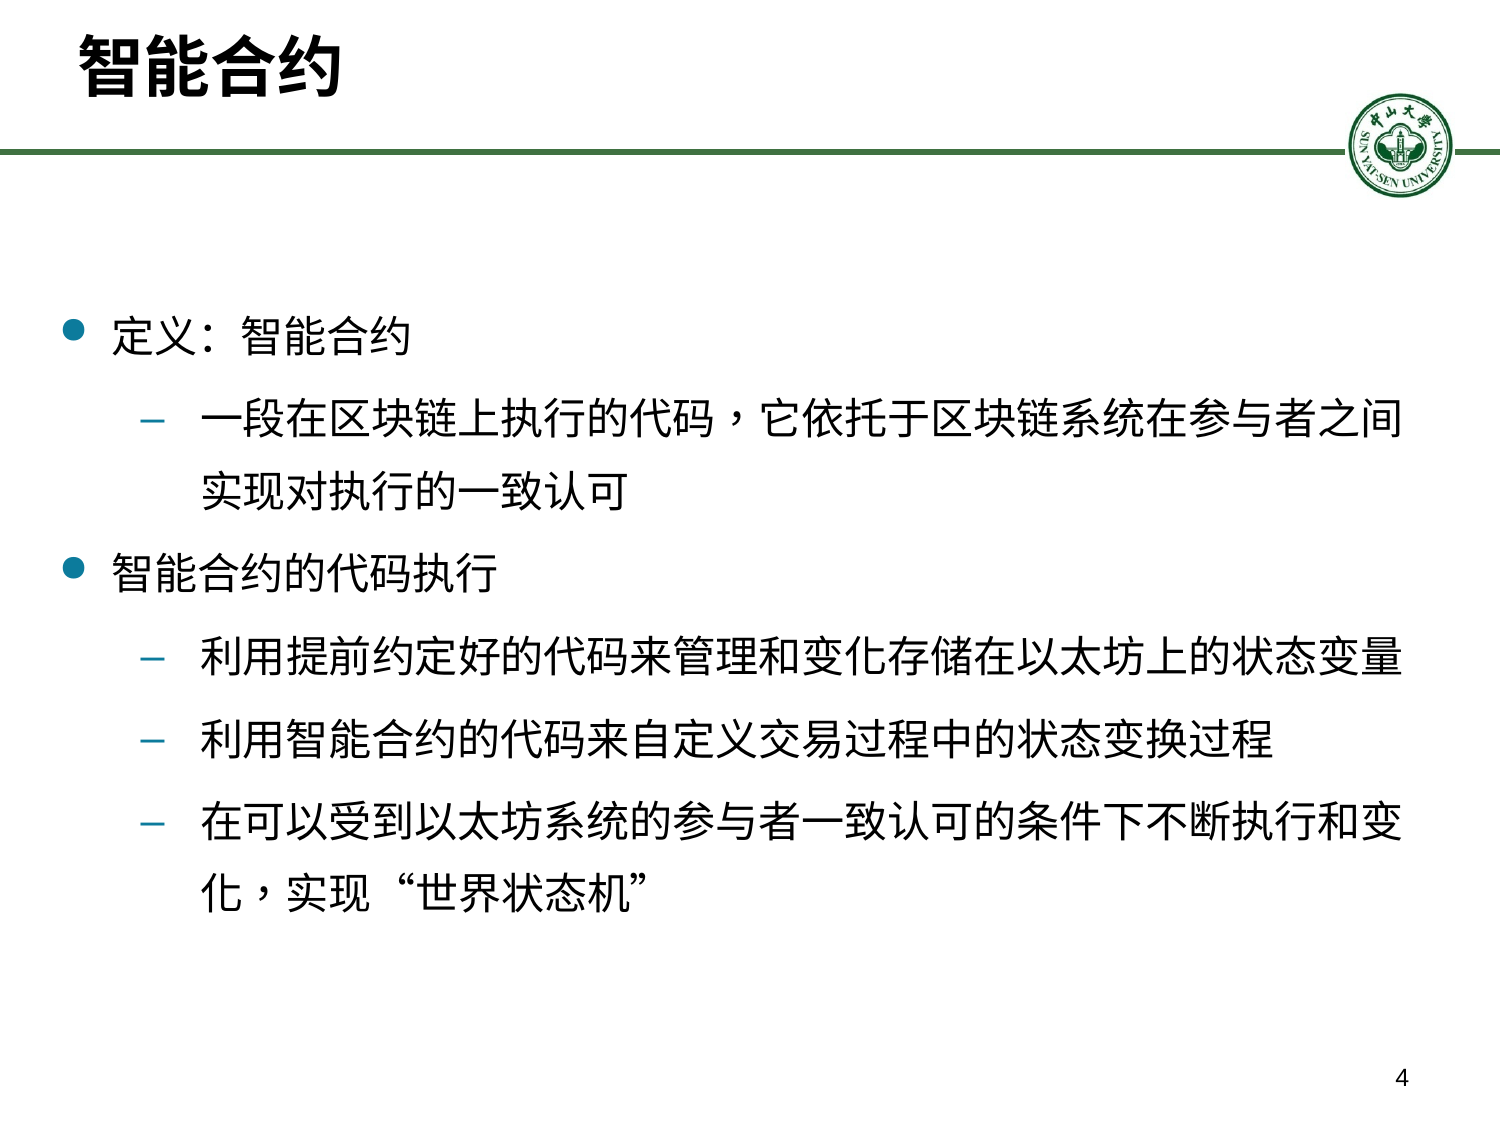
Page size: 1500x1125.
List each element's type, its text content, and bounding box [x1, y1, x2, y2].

picture [1345, 90, 1455, 200]
list 定义：智能合约 一段在区块链上执行的代码，它依托于区块链系统在参与者之间实现对执行的一致认可 智能合约的代码执行 利用提前约定好的代码来管理和变化存储在以太坊上的状态变量 利用智能合约的代码来自定义交易过程中的状态变换过程 在可以受到以太坊系统的参与者一致认可的条件下不断执行和变化，实现“世界状态机” [46, 281, 1421, 936]
title 智能合约 [62, 24, 1421, 113]
